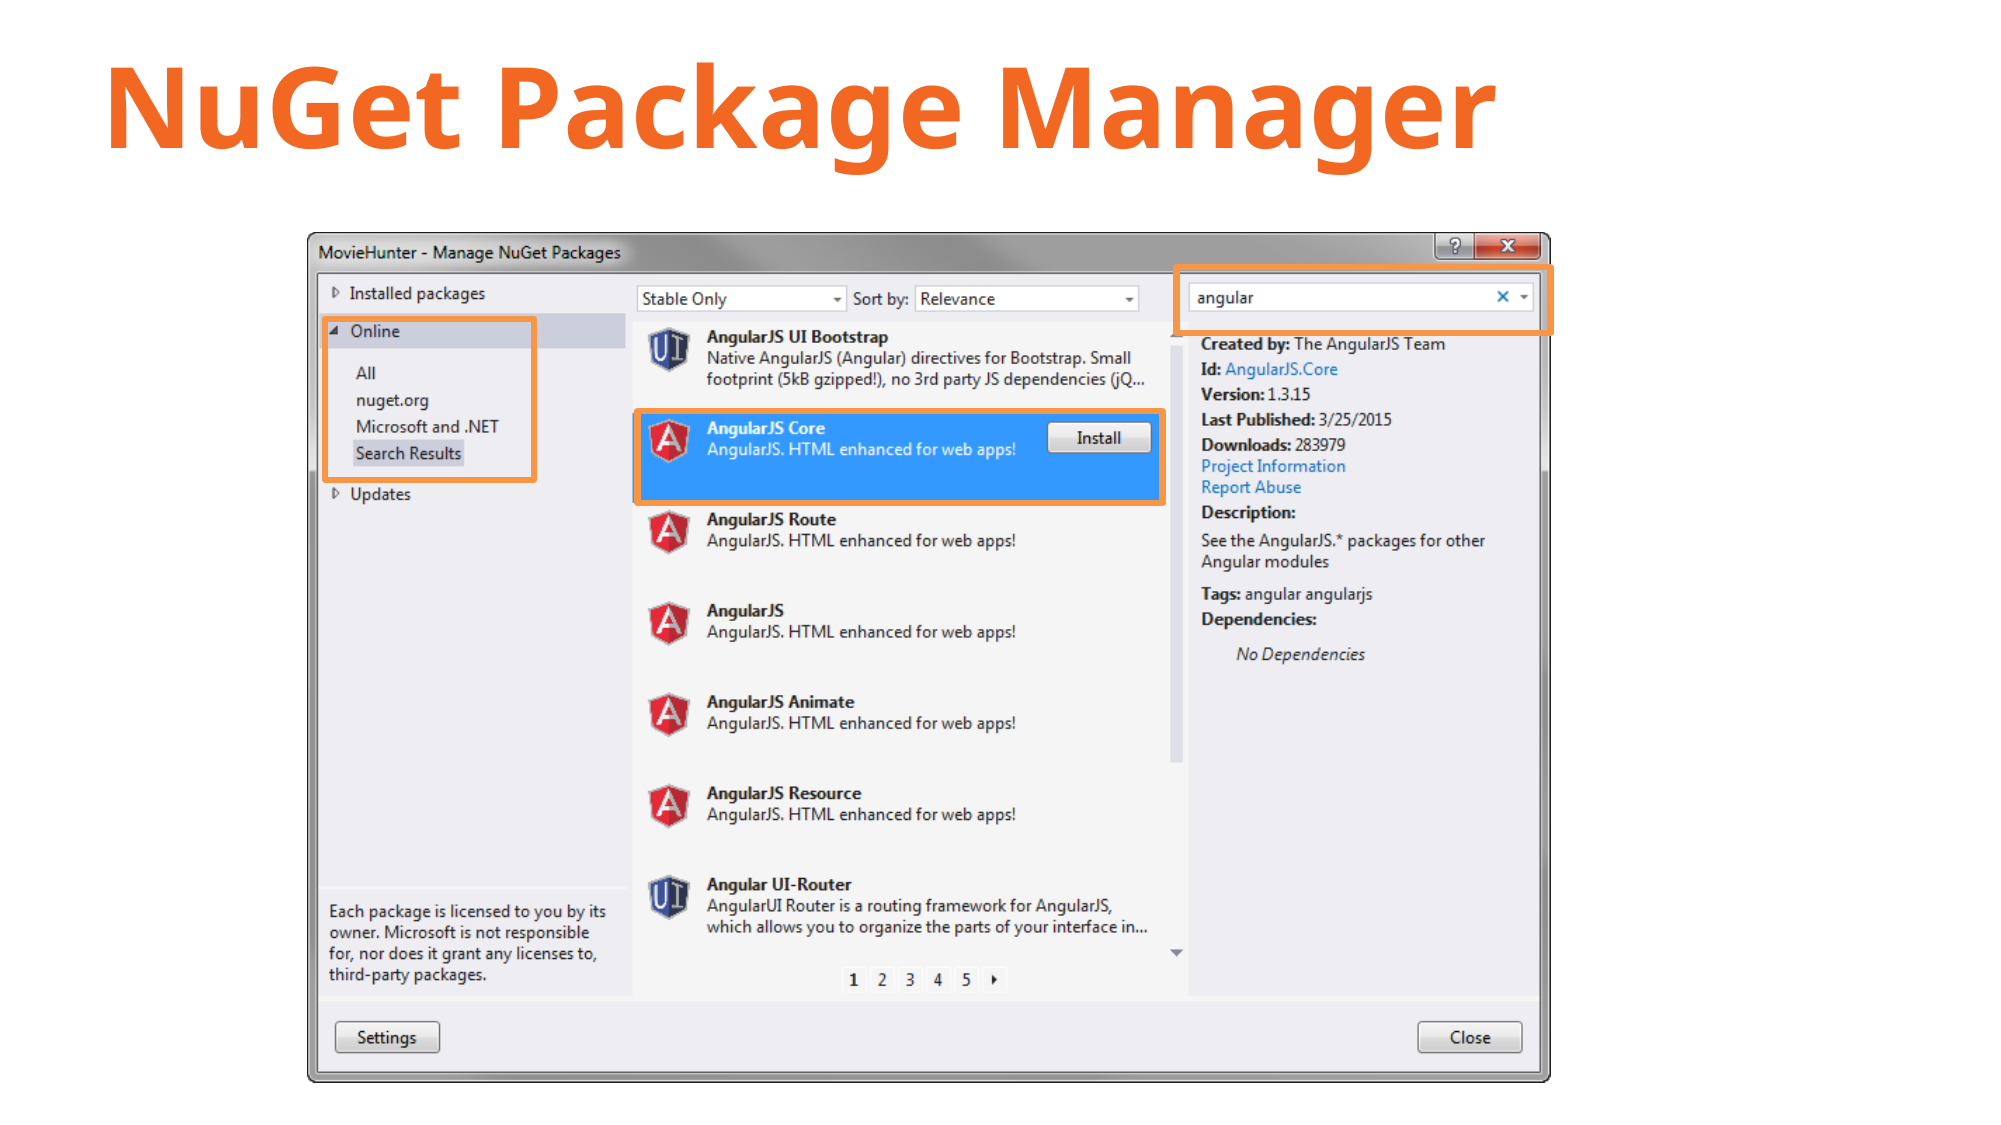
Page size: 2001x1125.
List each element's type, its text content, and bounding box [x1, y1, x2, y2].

picture [307, 232, 1551, 1083]
title NuGet Package Manager [101, 30, 1903, 199]
